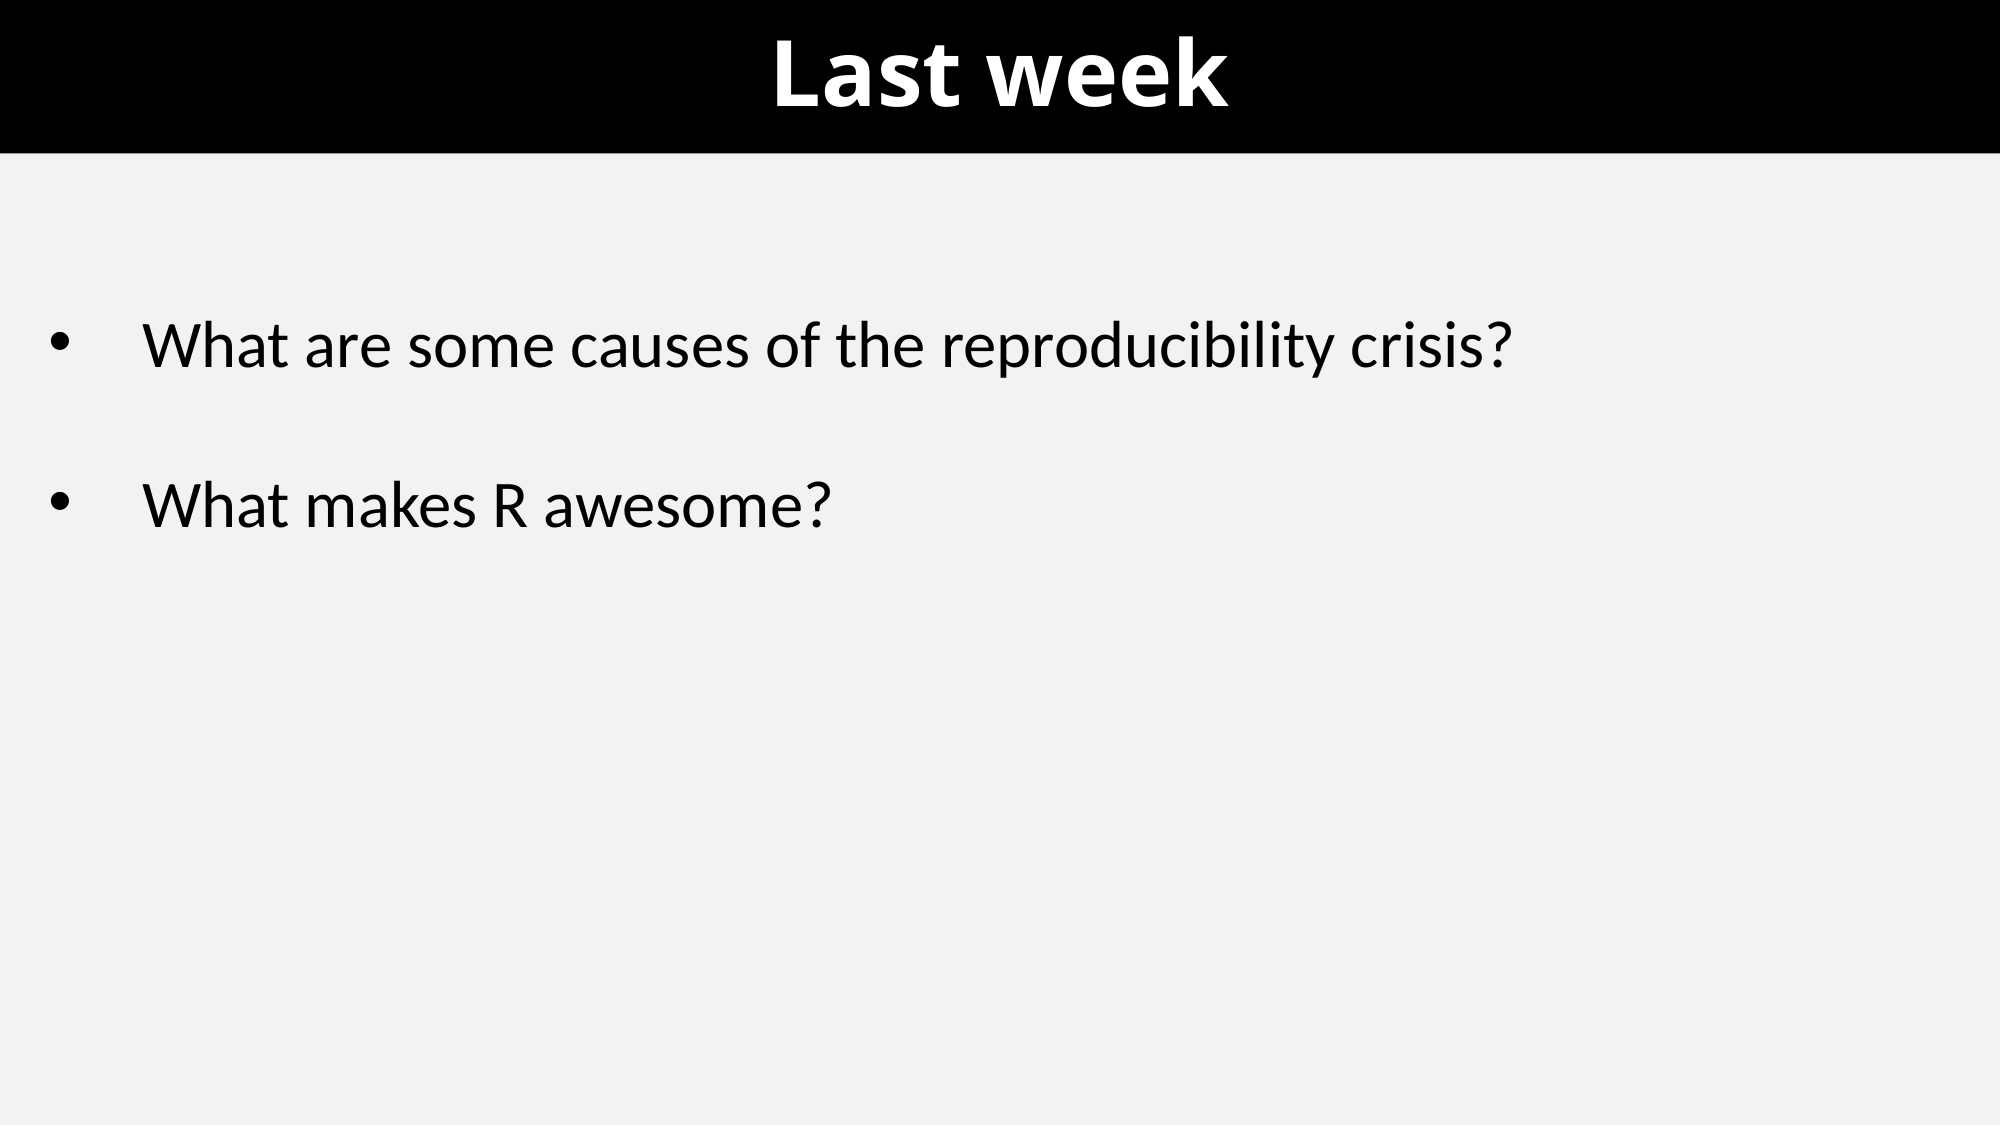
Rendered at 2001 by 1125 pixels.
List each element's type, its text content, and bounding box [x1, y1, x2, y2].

title Last week [0, 0, 2000, 154]
text_box What are some causes of the reproducibility crisis? What makes R awesome? [33, 293, 1970, 548]
